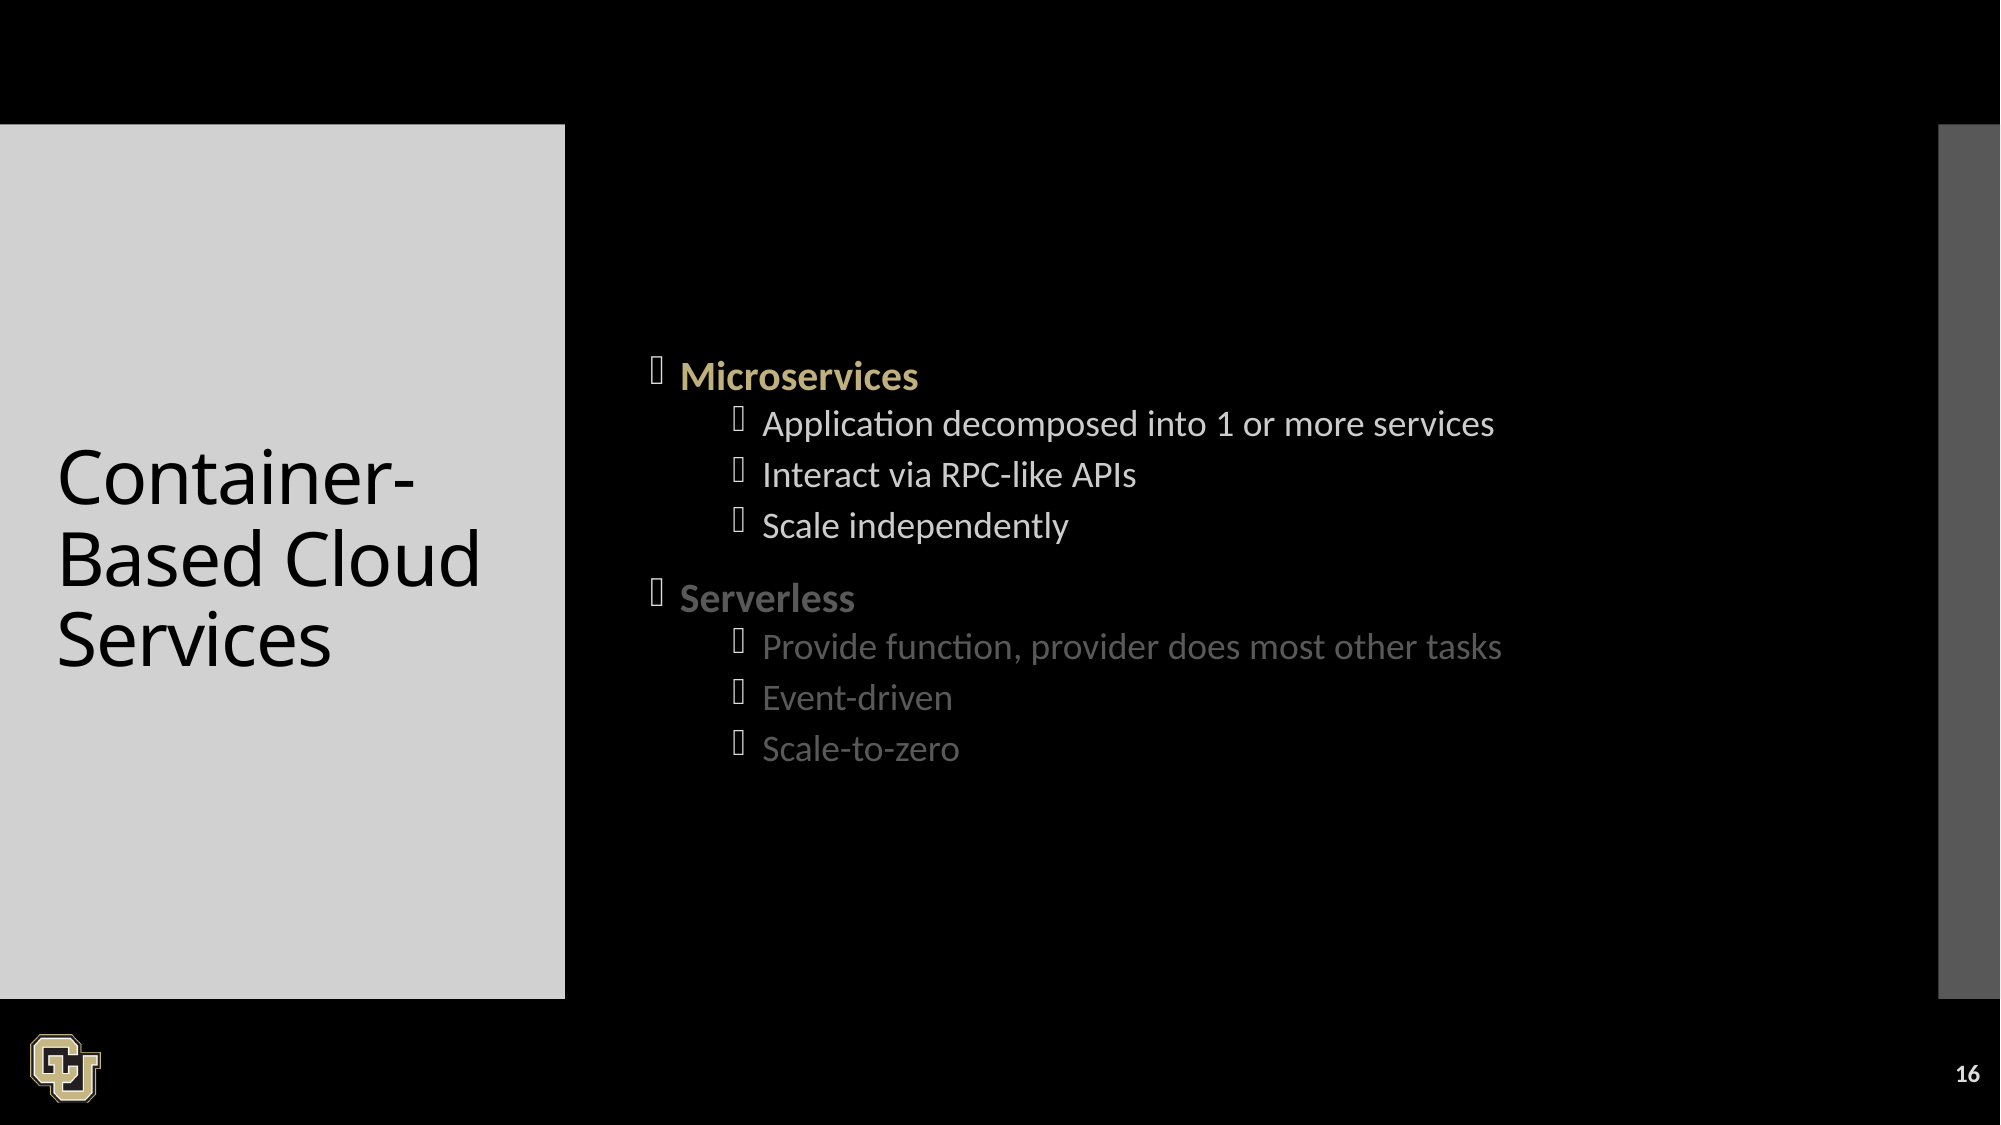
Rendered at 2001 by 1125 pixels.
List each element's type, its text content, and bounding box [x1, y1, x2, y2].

title Container-Based Cloud Services [41, 184, 525, 940]
list Microservices Application decomposed into 1 or more services Interact via RPC-like APIs Scale independently Serverless Provide function, provider does most other tasks Event-driven Scale-to-zero [634, 141, 1835, 982]
slide_number 16 [1744, 1042, 1996, 1103]
